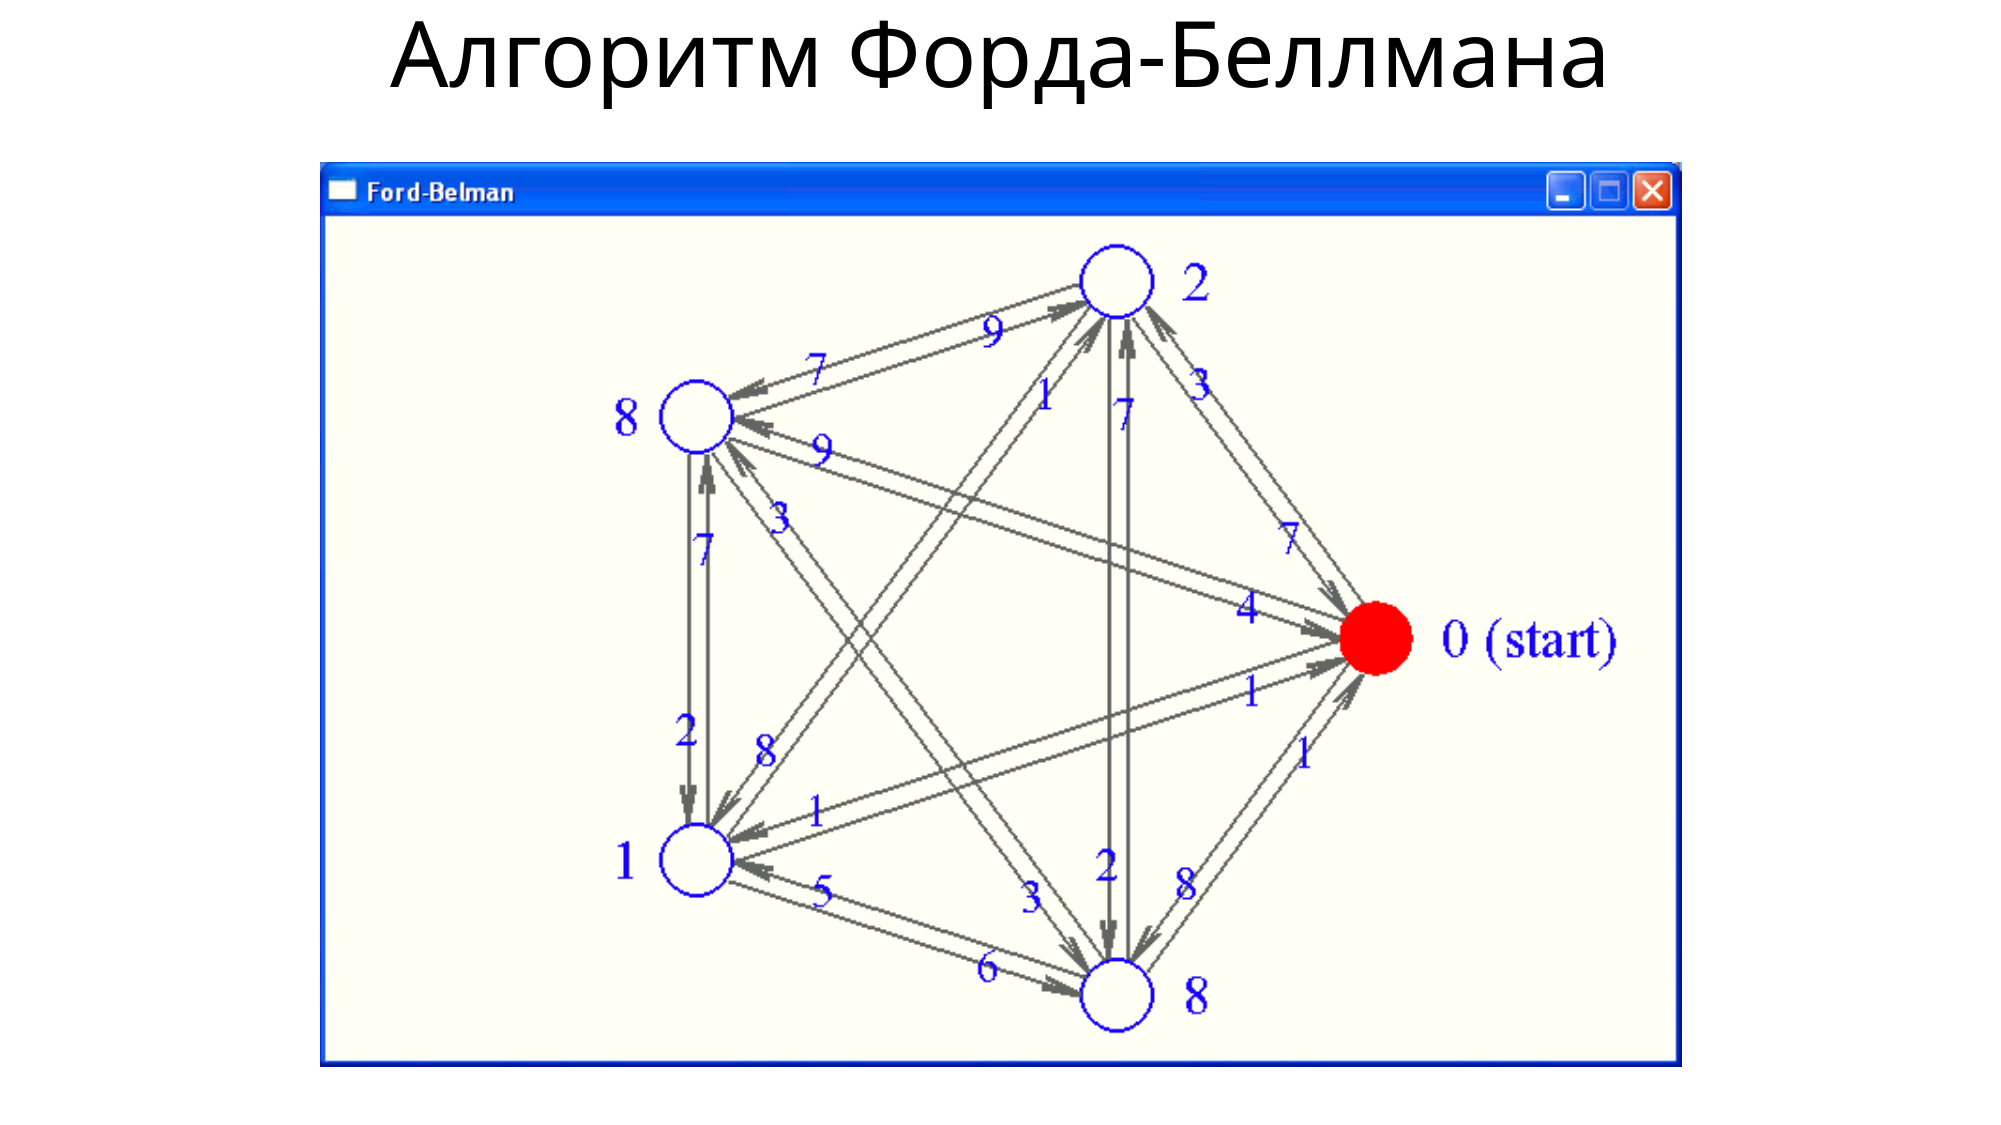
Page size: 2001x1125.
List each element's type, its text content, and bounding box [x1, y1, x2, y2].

picture [320, 162, 1682, 1067]
title Алгоритм Форда-Беллмана [320, 0, 1683, 116]
